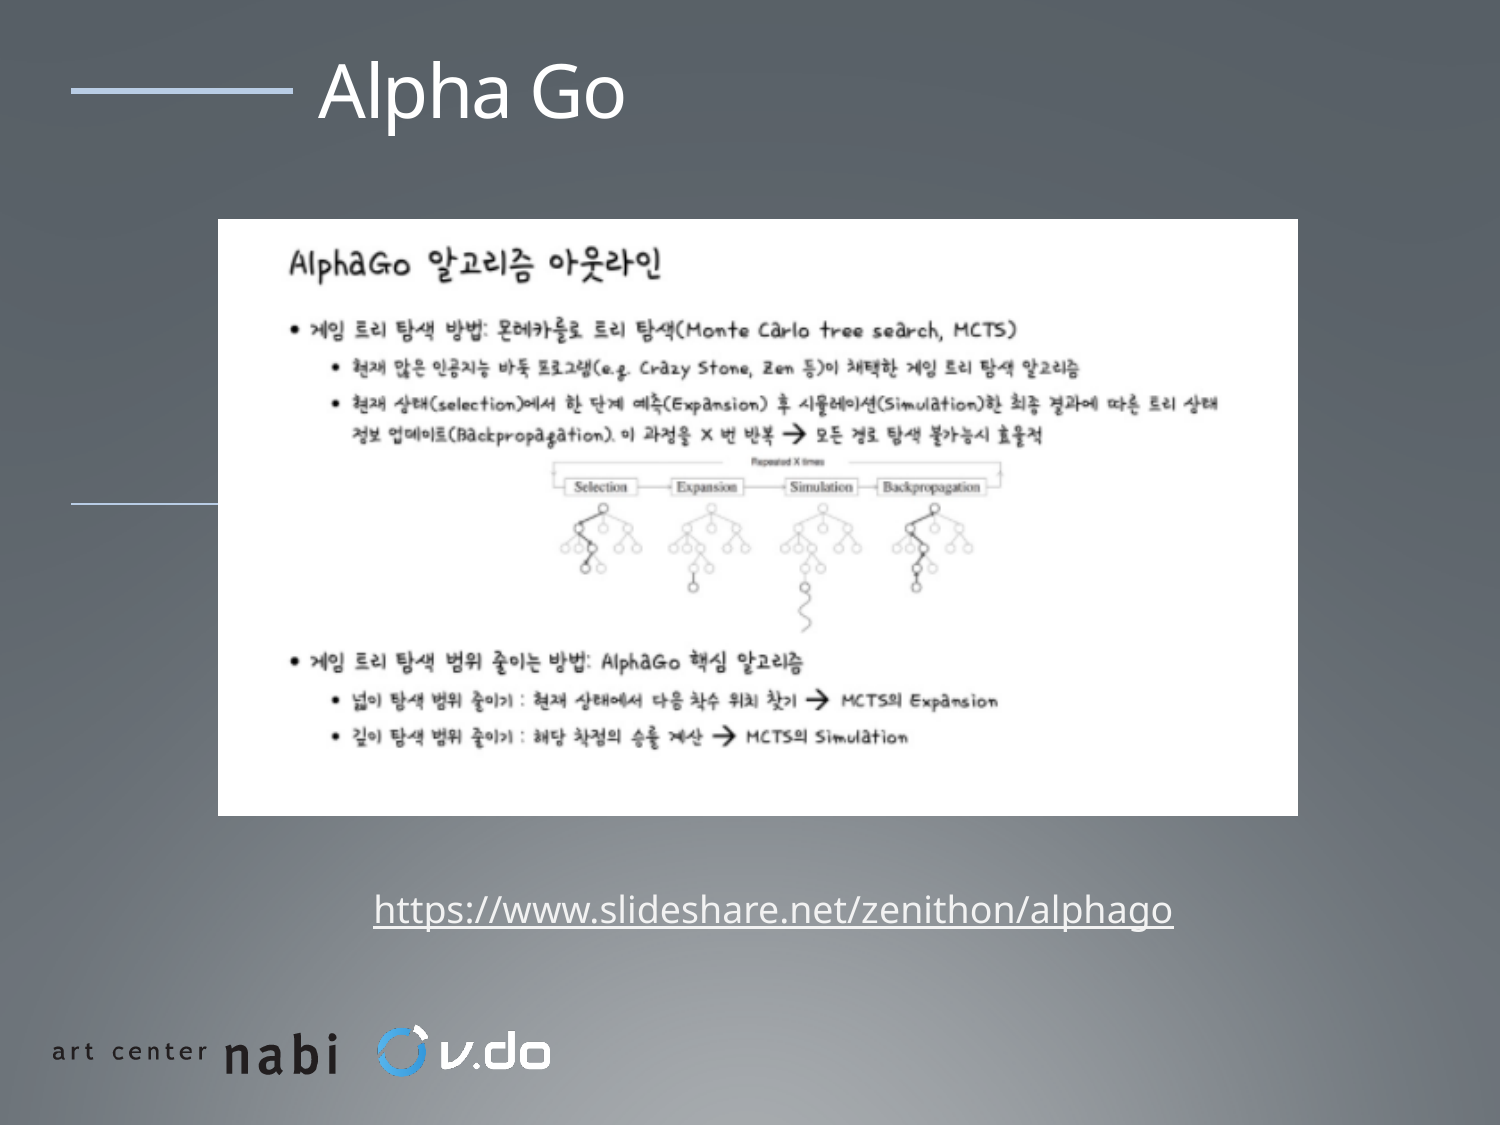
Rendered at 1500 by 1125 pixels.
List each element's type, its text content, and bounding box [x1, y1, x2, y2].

picture [0, 0, 1500, 1125]
text_box Alpha Go [303, 19, 1197, 158]
text_box https://www.slideshare.net/zenithon/alphago [358, 878, 1195, 990]
